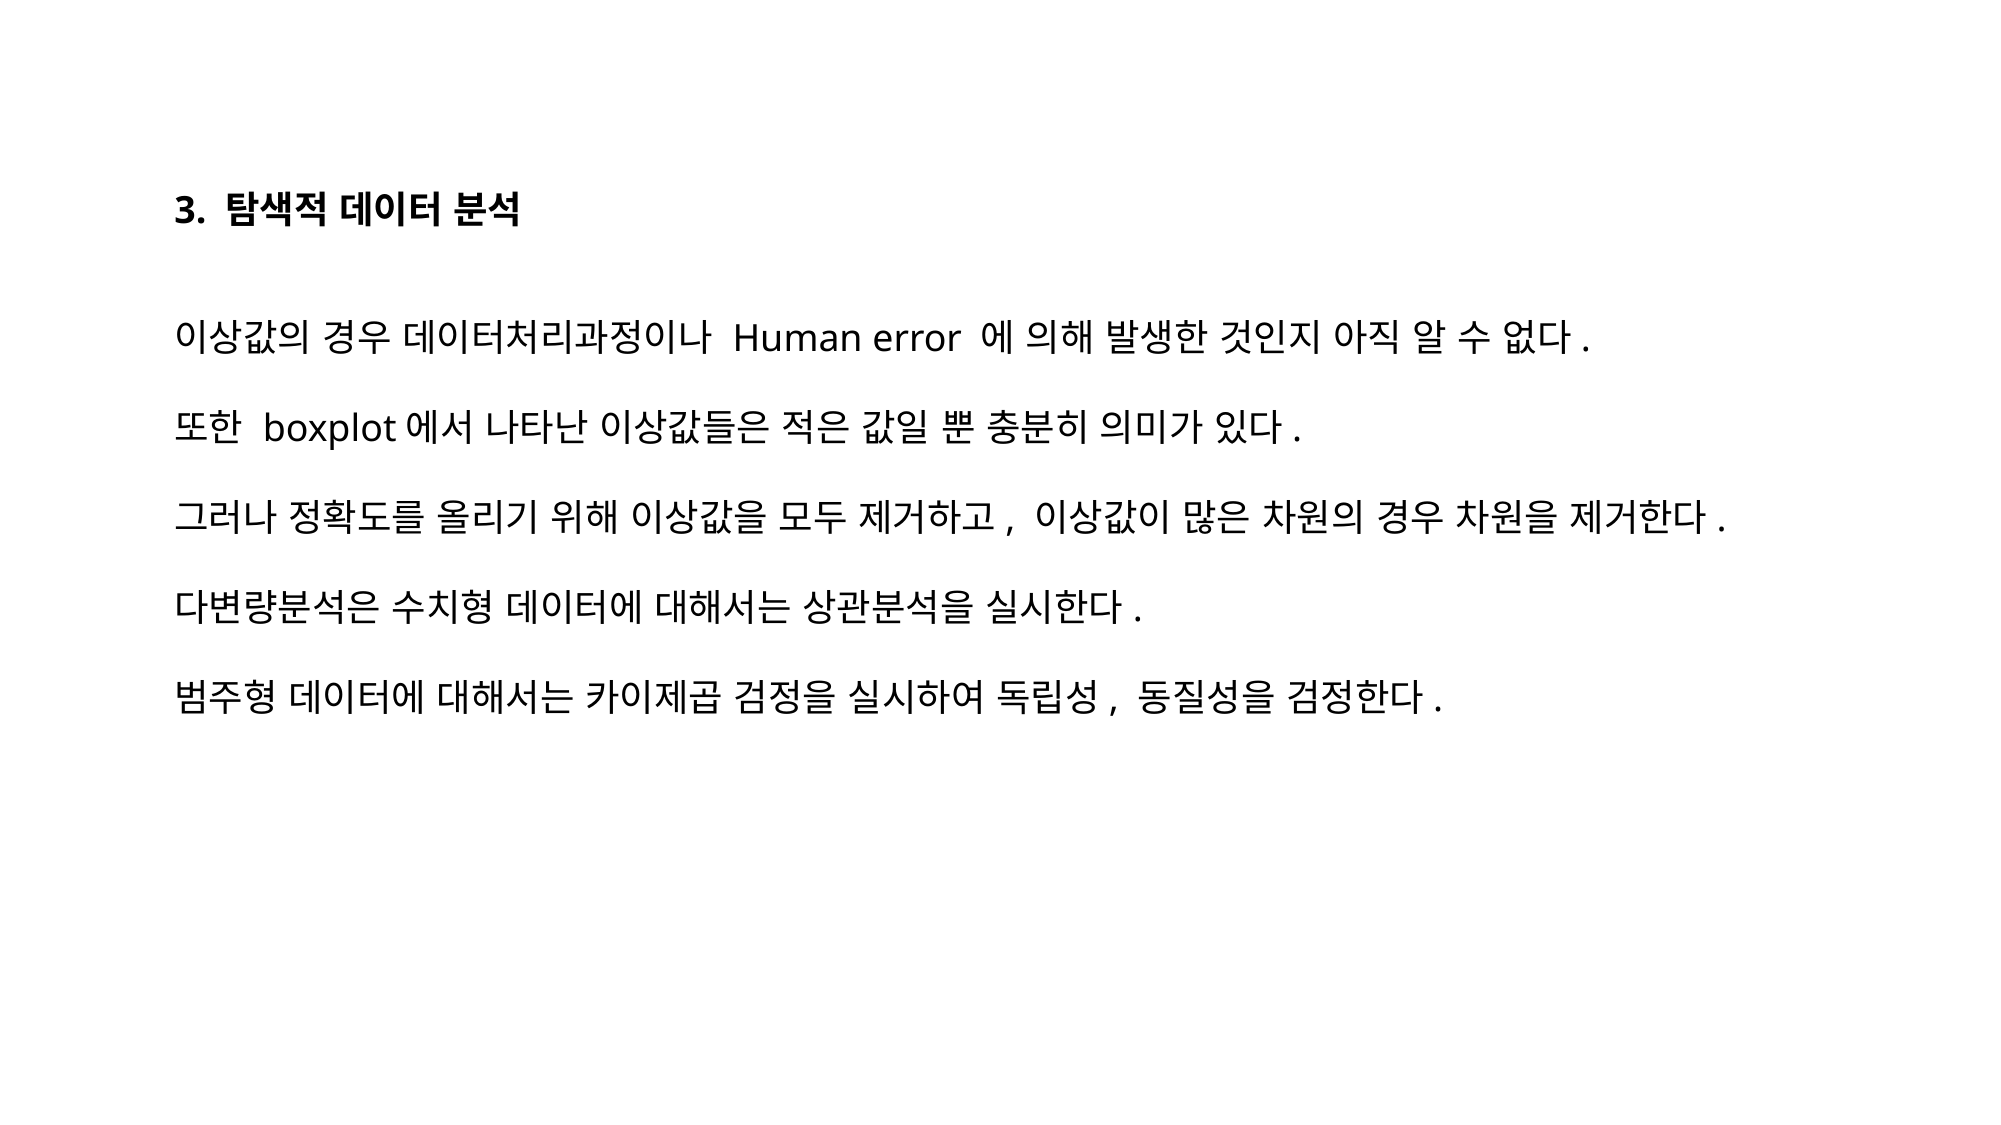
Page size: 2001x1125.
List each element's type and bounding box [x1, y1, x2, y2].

text_box [159, 178, 1059, 239]
text_box [159, 306, 1895, 727]
